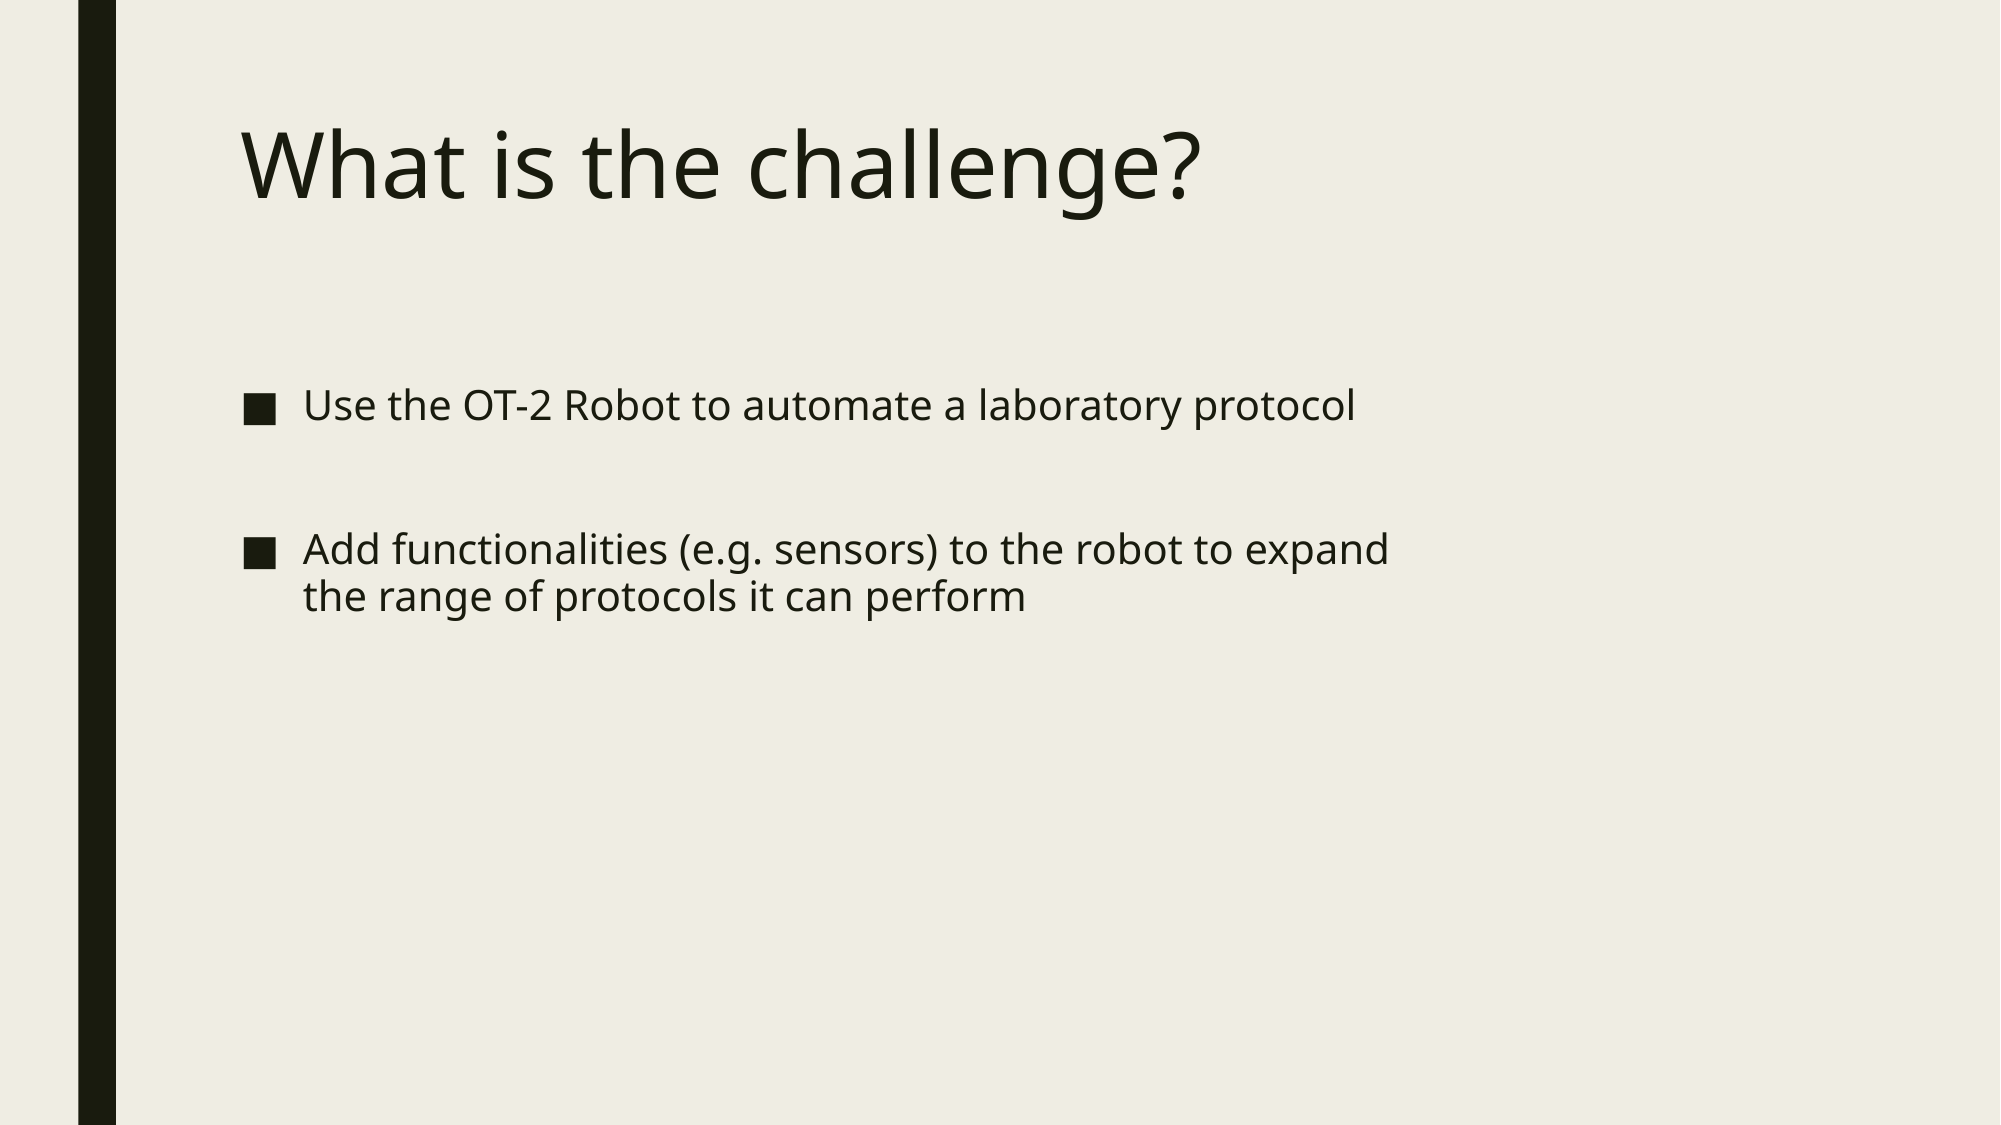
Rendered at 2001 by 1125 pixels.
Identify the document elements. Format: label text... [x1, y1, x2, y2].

title What is the challenge? [225, 112, 1800, 357]
list Use the OT-2 Robot to automate a laboratory protocol Add functionalities (e.g. sensors) to the robot to expand the range of protocols it can perform [225, 375, 1468, 963]
